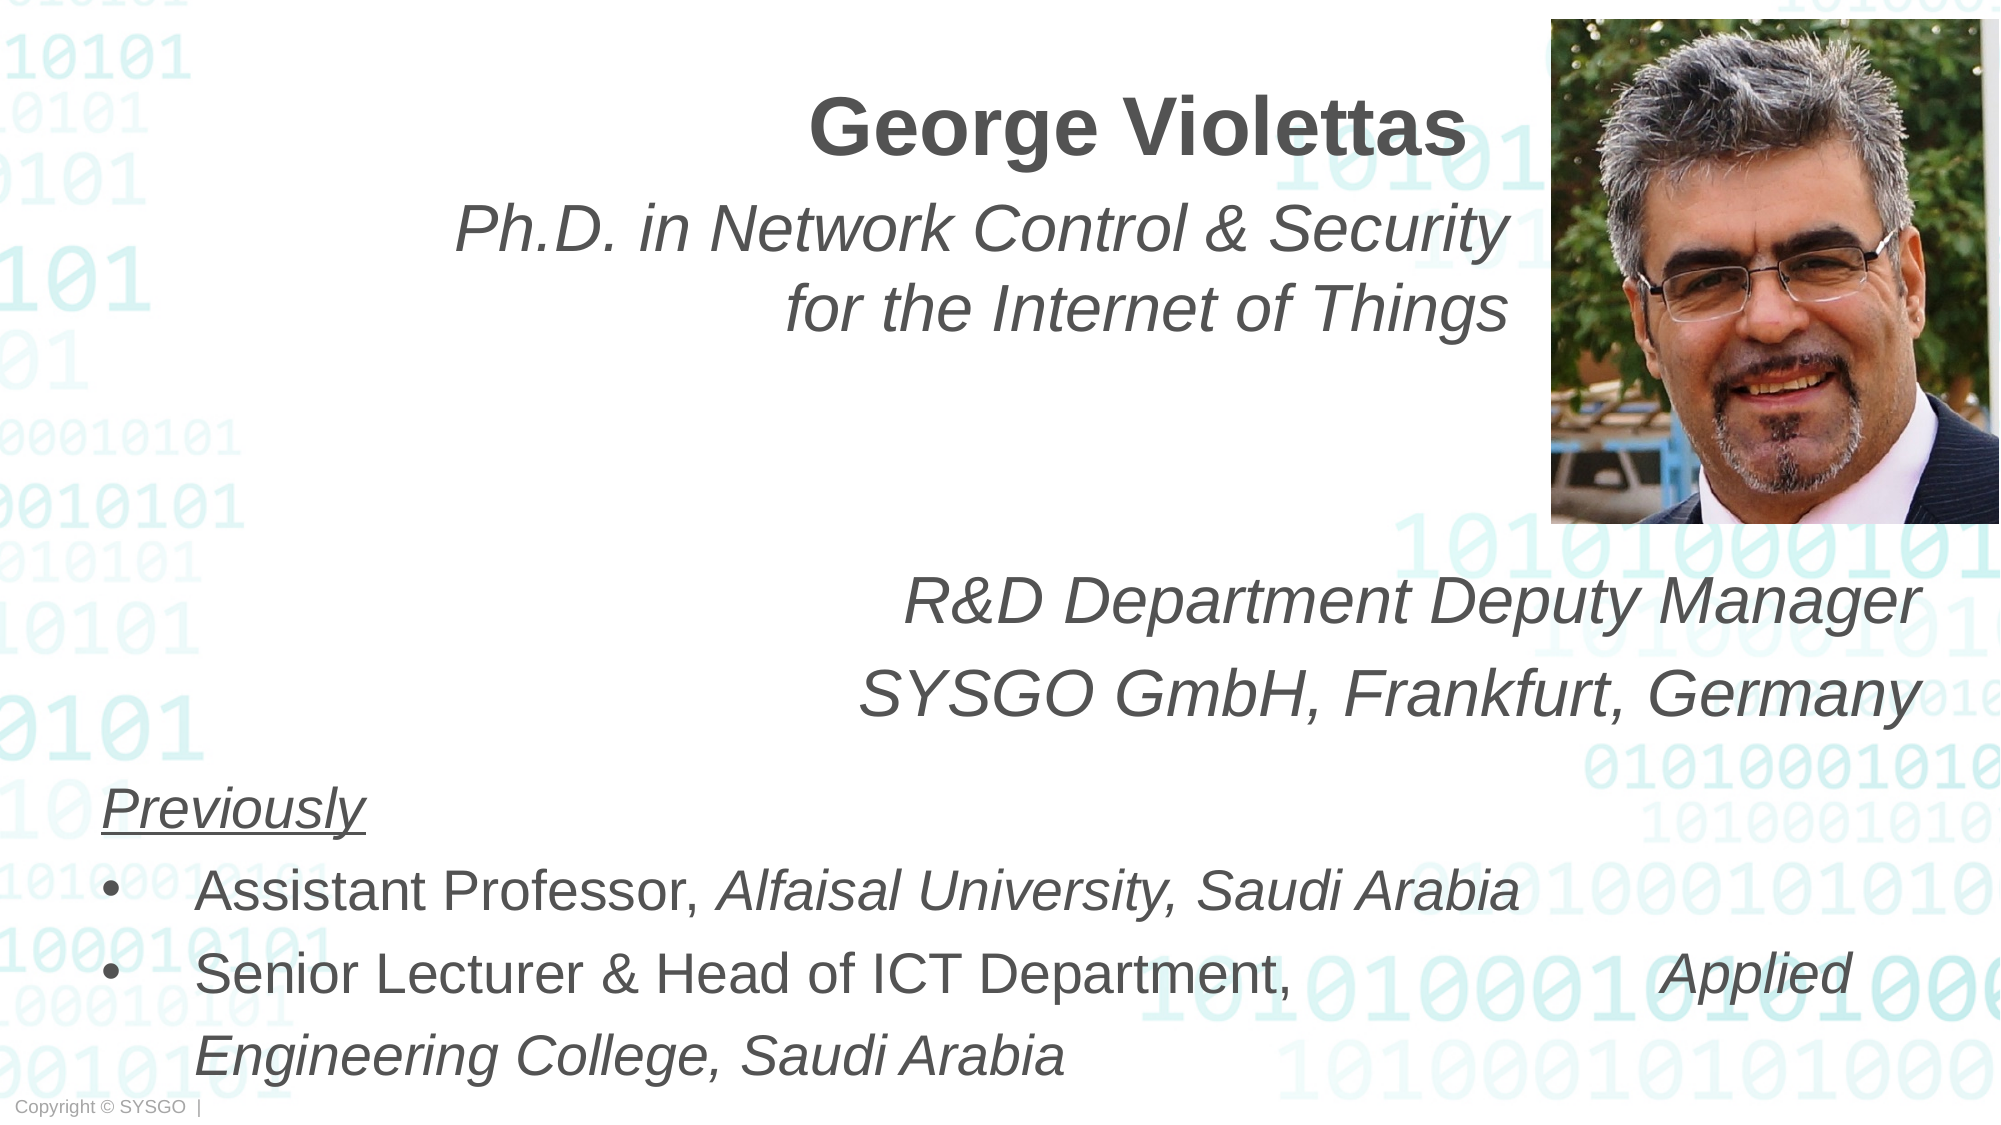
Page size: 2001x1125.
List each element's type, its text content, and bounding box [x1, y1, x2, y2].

text_box R&D Department Deputy Manager SYSGO GmbH, Frankfurt, Germany [62, 538, 1938, 749]
list George Violettas [793, 19, 1551, 206]
list Previously Assistant Professor, Alfaisal University, Saudi Arabia Senior Lecturer & Head of ICT Department, Applied Engineering College, Saudi Arabia [86, 748, 1961, 1097]
picture [0, 0, 2001, 1125]
text_box Ph.D. in Network Control & Security for the Internet of Things [439, 176, 1526, 352]
